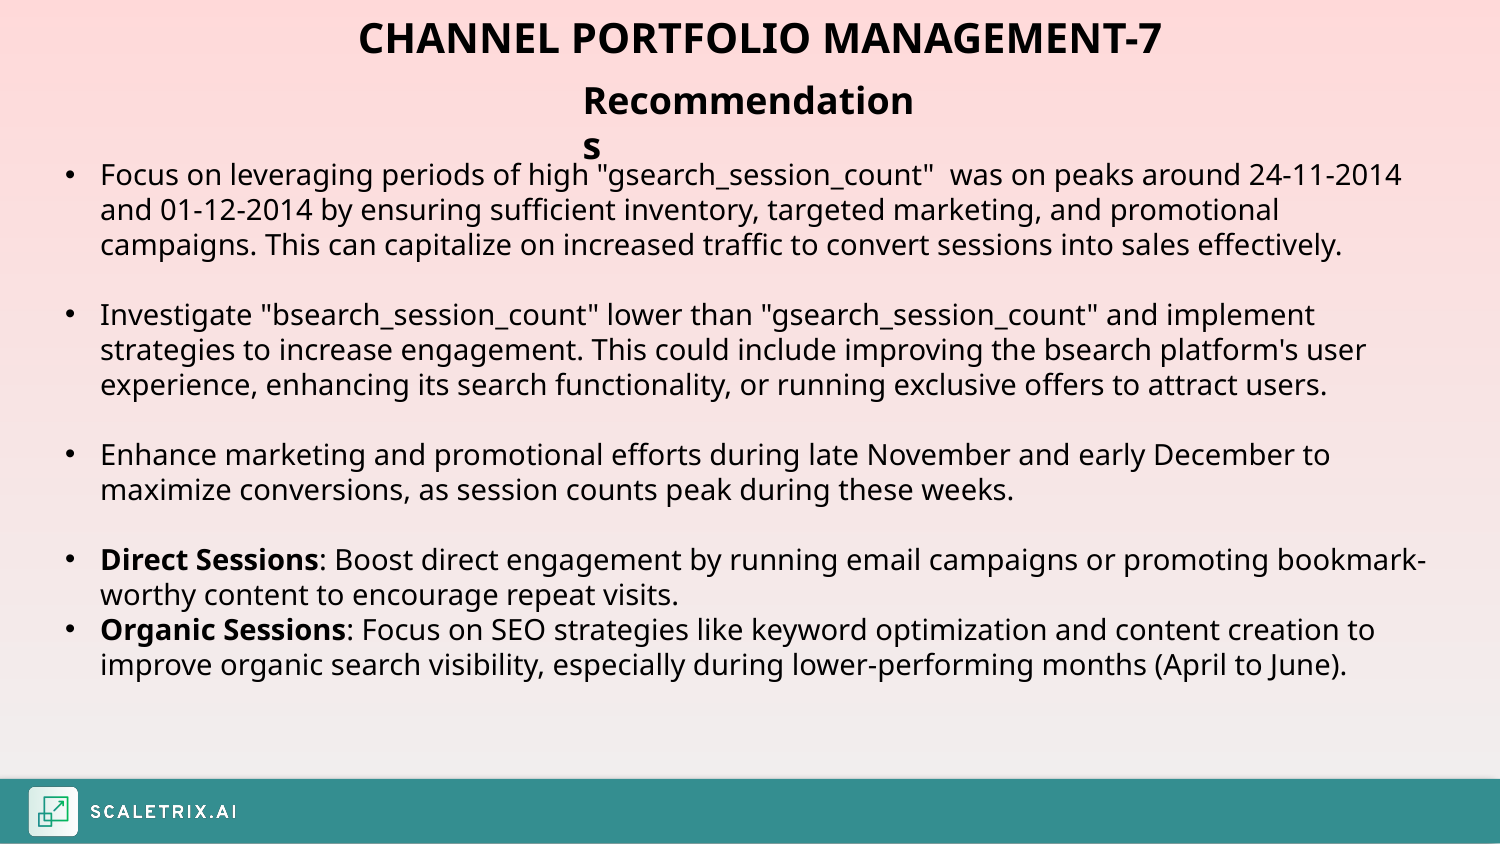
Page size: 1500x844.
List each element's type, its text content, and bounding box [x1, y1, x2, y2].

text_box CHANNEL PORTFOLIO MANAGEMENT-7 [343, 4, 1311, 69]
text_box Recommendations [567, 69, 933, 175]
picture [0, 783, 266, 844]
text_box Focus on leveraging periods of high "gsearch_session_count" was on peaks around 24-11-2014 and 01-12-2014 by ensuring sufficient inventory, targeted marketing, and promotional campaigns. This can capitalize on increased traffic to convert sessions into sales effectively. Investigate "bsearch_session_count" lower than "gsearch_session_count" and implement strategies to increase engagement. This could include improving the bsearch platform's user experience, enhancing its search functionality, or running exclusive offers to attract users. Enhance marketing and promotional efforts during late November and early December to maximize conversions, as session counts peak during these weeks. Direct Sessions: Boost direct engagement by running email campaigns or promoting bookmark-worthy content to encourage repeat visits. Organic Sessions: Focus on SEO strategies like keyword optimization and content creation to improve organic search visibility, especially during lower-performing months (April to June). [50, 149, 1450, 689]
